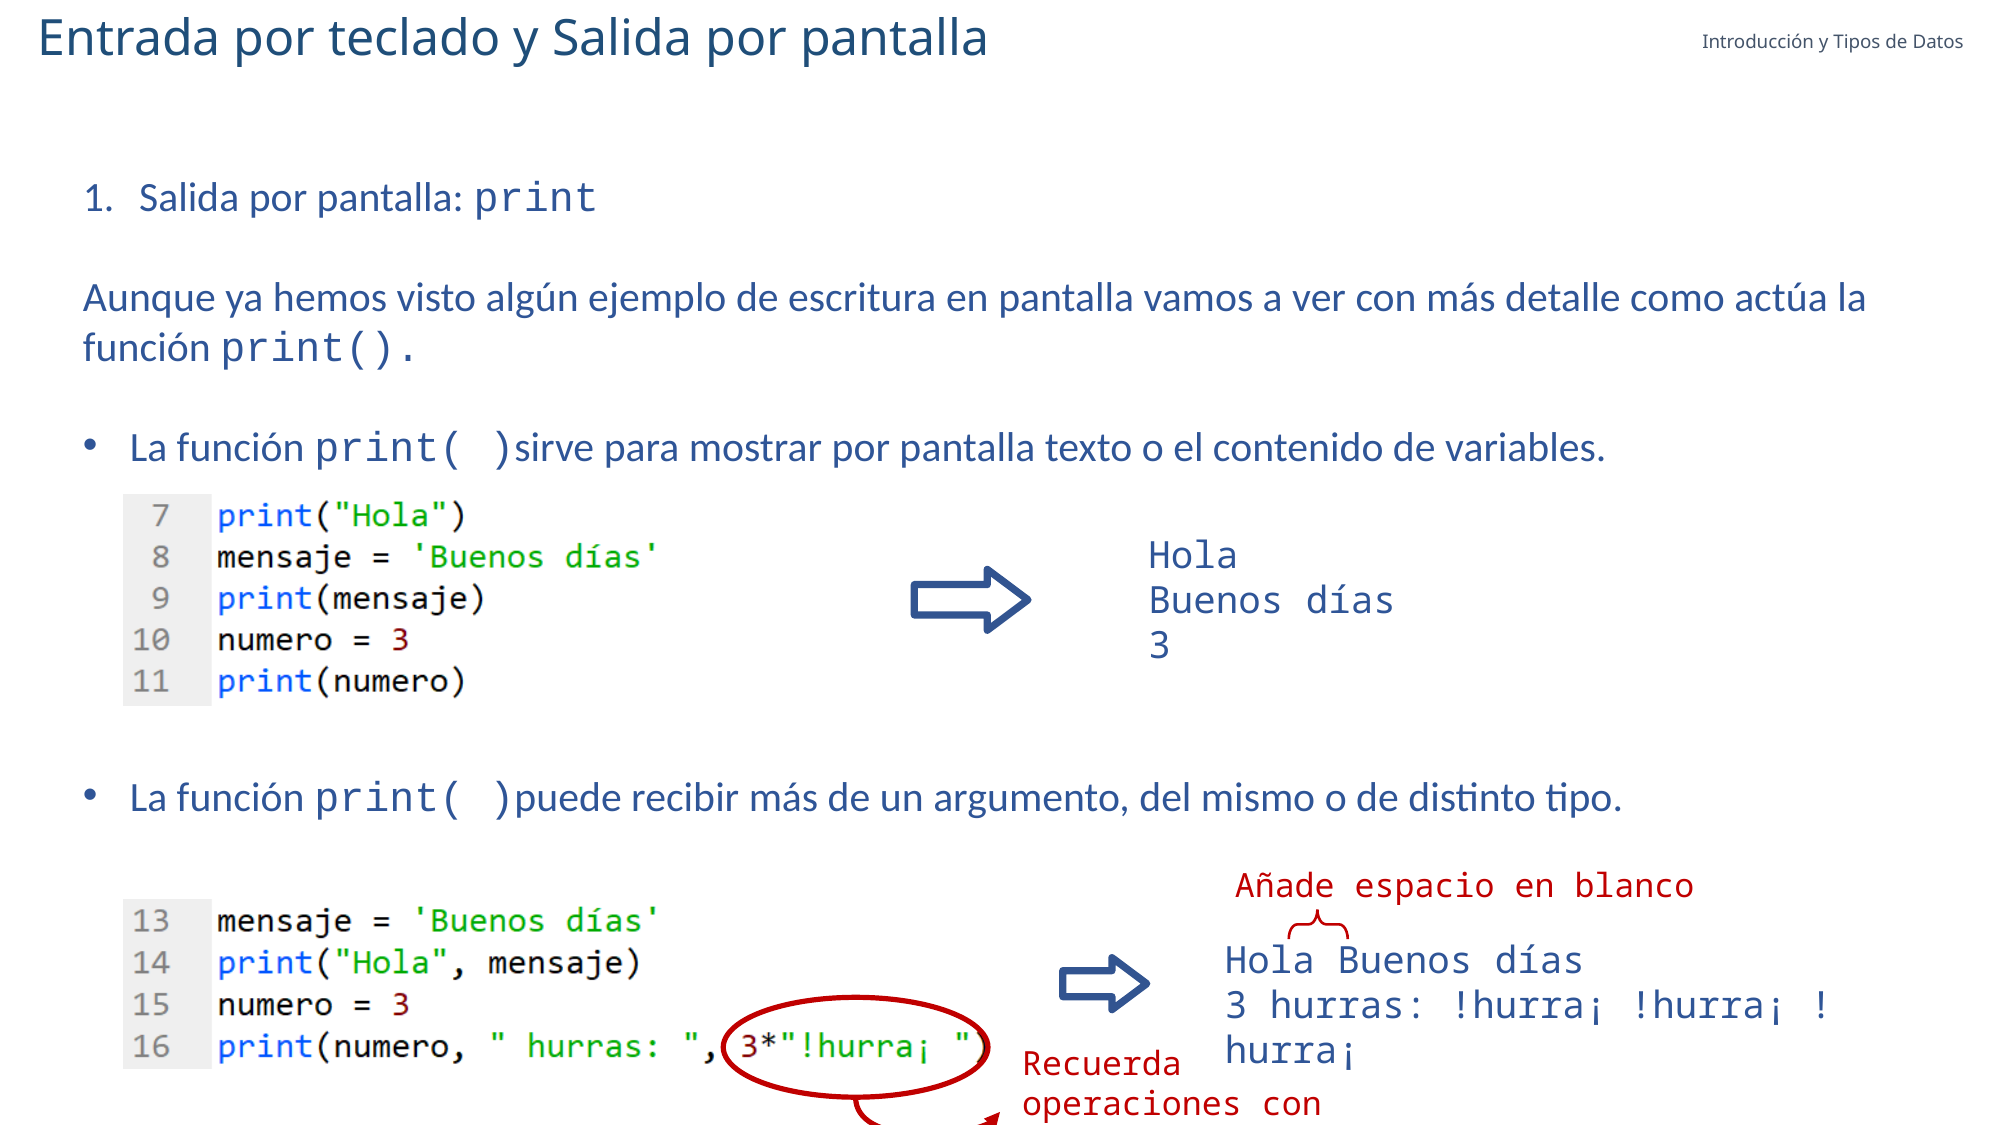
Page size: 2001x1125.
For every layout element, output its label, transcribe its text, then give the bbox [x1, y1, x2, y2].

text_box [734, 1069, 920, 1099]
picture [123, 494, 678, 706]
text_box [1288, 912, 1349, 940]
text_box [920, 1032, 936, 1125]
text_box Salida por pantalla: print Aunque ya hemos visto algún ejemplo de escritura en pantalla vamos a ver con más detalle como actúa la función print(). La función print( )sirve para mostrar por pantalla texto o el contenido de variables. La función print( )puede recibir más de un argumento, del mismo o de distinto tipo. [68, 116, 1961, 962]
text_box Añade espacio en blanco [1220, 857, 1876, 912]
picture [123, 899, 994, 1069]
text_box [1061, 956, 1148, 1011]
text_box [913, 568, 1030, 632]
text_box Entrada por teclado y Salida por pantalla [22, 0, 1006, 73]
text_box Hola Buenos días 3 hurras: !hurra¡ !hurra¡ !hurra¡ [1210, 928, 1970, 1079]
text_box Recuerda operaciones con strings [1007, 1034, 1411, 1125]
text_box [936, 1069, 977, 1088]
text_box Hola Buenos días 3 [1133, 524, 1687, 674]
text_box Introducción y Tipos de Datos [1614, 24, 2000, 70]
